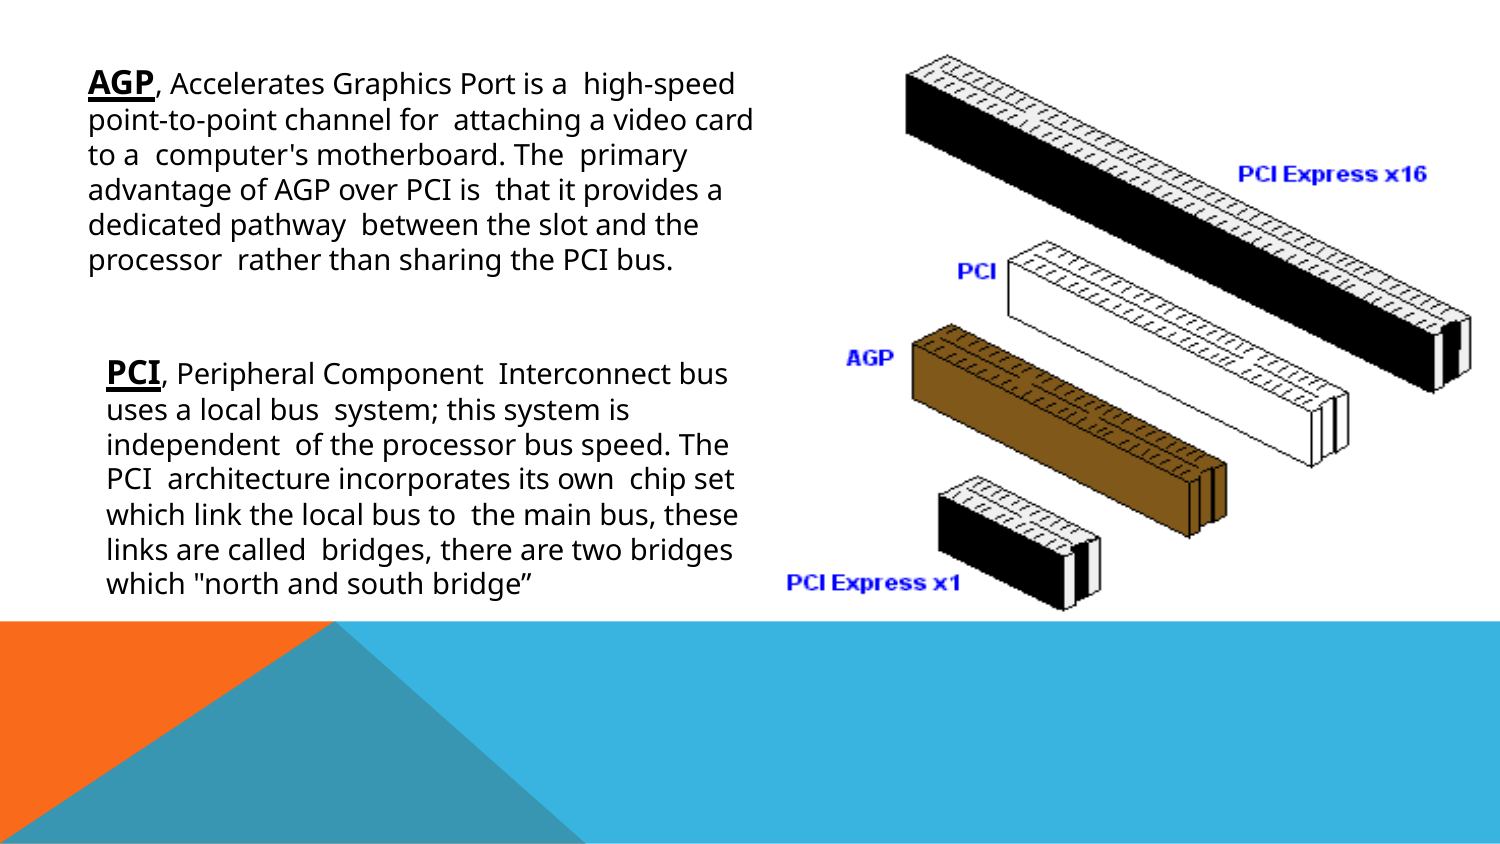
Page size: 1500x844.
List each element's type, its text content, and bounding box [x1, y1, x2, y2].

text_box [774, 46, 1488, 619]
text_box AGP, Accelerates Graphics Port is a high-speed point-to-point channel for attaching a video card to a computer's motherboard. The primary advantage of AGP over PCI is that it provides a dedicated pathway between the slot and the processor rather than sharing the PCI bus. PCI, Peripheral Component Interconnect bus uses a local bus system; this system is independent of the processor bus speed. The PCI architecture incorporates its own chip set which link the local bus to the main bus, these links are called bridges, there are two bridges which "north and south bridge” [85, 59, 774, 601]
